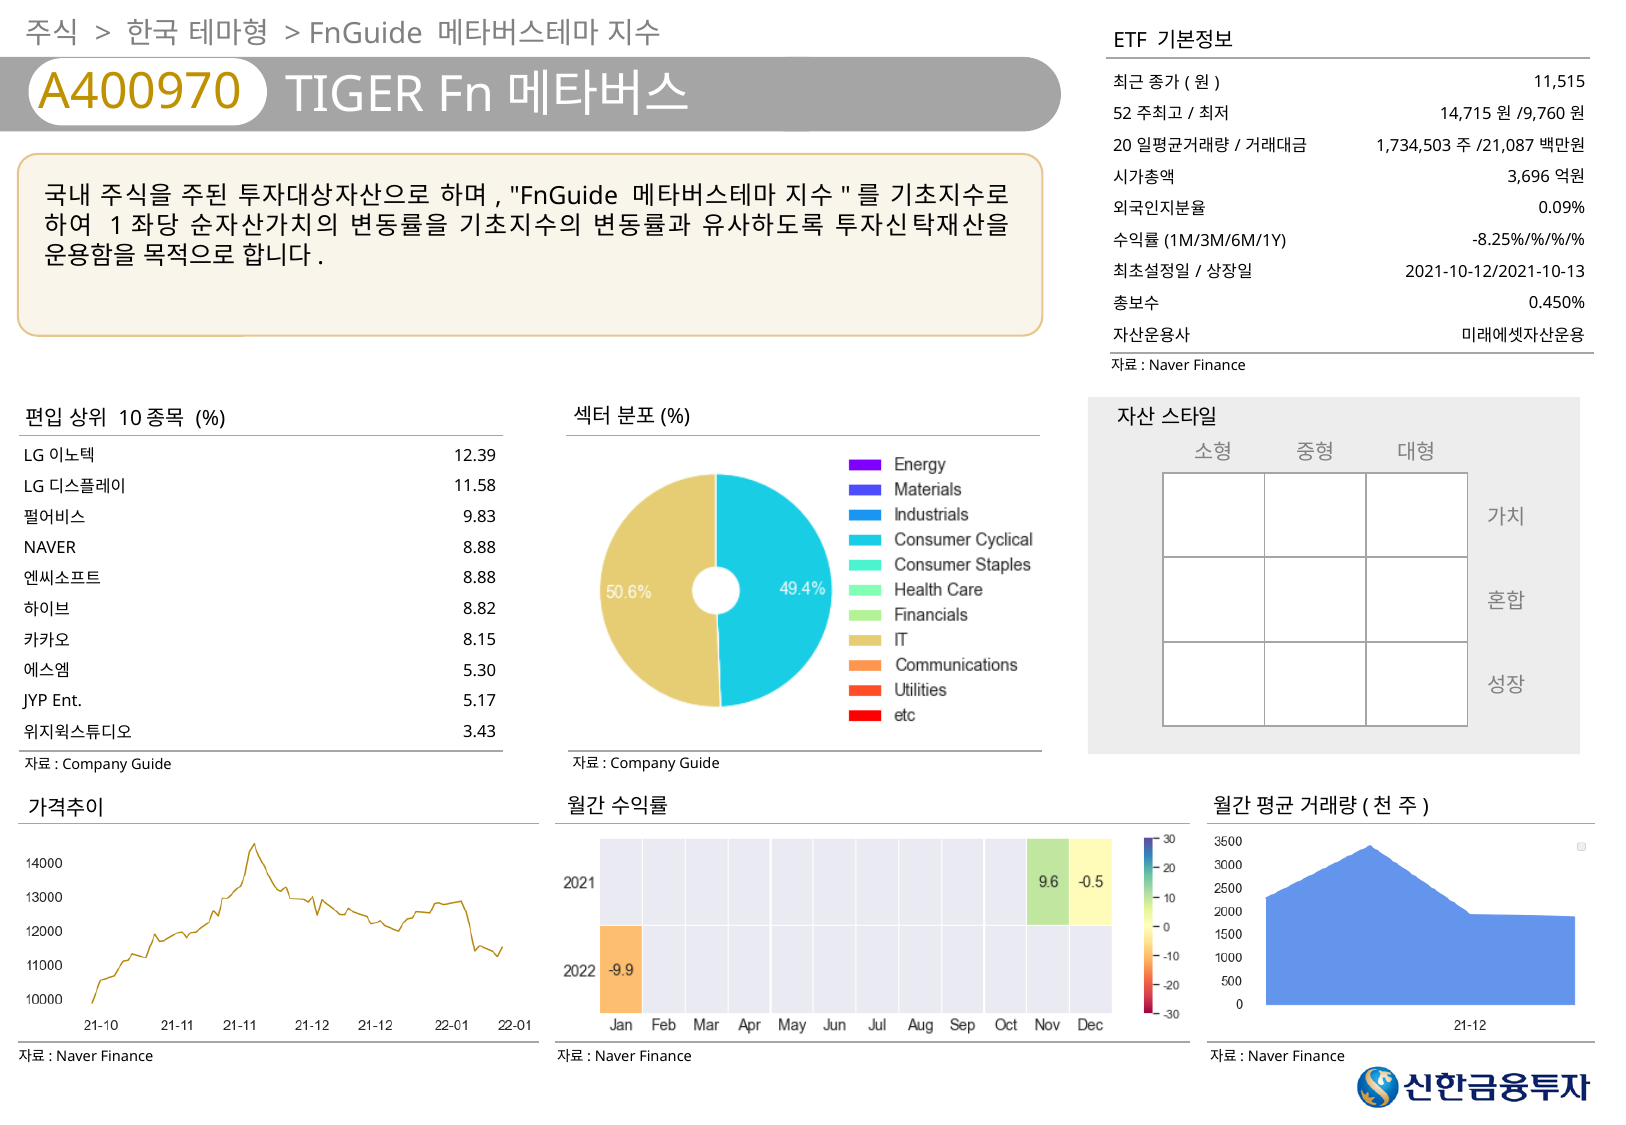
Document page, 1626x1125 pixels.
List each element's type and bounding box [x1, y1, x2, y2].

table_cell [1321, 129, 1591, 159]
table_cell [1108, 192, 1319, 222]
table_cell [19, 501, 419, 530]
table_cell [1321, 192, 1591, 222]
table_cell [1108, 319, 1319, 349]
table_header [19, 440, 419, 467]
table_header [1108, 66, 1319, 94]
table_cell [19, 473, 419, 500]
table_header [1321, 66, 1591, 94]
table_cell [19, 594, 419, 622]
table_cell [1321, 100, 1591, 127]
table_cell [1321, 224, 1591, 254]
table_cell [19, 686, 419, 715]
table_cell [420, 594, 501, 622]
table_cell [420, 501, 501, 530]
table_cell [19, 532, 419, 561]
list [1207, 787, 1595, 824]
list [10, 4, 1345, 122]
table_cell [420, 716, 501, 745]
table_cell [1321, 161, 1591, 191]
table_cell [19, 563, 419, 592]
picture [554, 830, 1188, 1038]
table_cell [420, 563, 501, 592]
table_cell [1321, 287, 1591, 317]
table_cell [19, 655, 419, 684]
table_cell [19, 624, 419, 653]
table_cell [1108, 129, 1319, 159]
table_cell [1108, 100, 1319, 127]
table_cell [1108, 256, 1319, 285]
table_cell [420, 686, 501, 715]
table_cell [1321, 319, 1591, 349]
table_cell [1321, 256, 1591, 285]
table_header [420, 440, 501, 467]
picture [1206, 830, 1595, 1038]
table_cell [1108, 161, 1319, 191]
table_cell [19, 716, 419, 745]
table_cell [420, 532, 501, 561]
picture [17, 830, 539, 1038]
table_cell [420, 624, 501, 653]
table_cell [1108, 287, 1319, 317]
table_cell [420, 473, 501, 500]
picture [1355, 1064, 1593, 1110]
list [567, 397, 1043, 433]
table_cell [420, 655, 501, 684]
table_cell [1108, 224, 1319, 254]
picture [567, 437, 1043, 745]
list [29, 165, 1026, 325]
